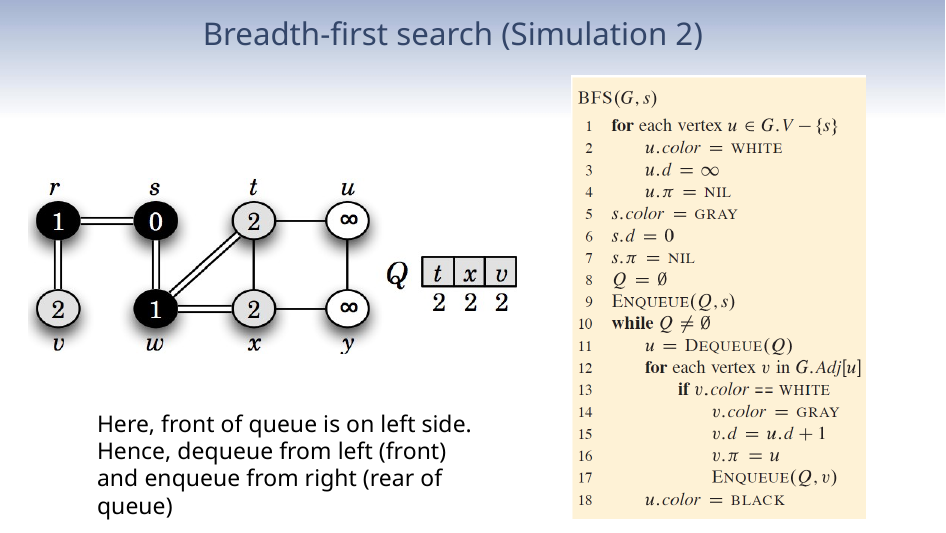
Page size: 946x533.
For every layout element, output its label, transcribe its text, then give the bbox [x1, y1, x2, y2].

picture [0, 0, 945, 519]
picture [27, 178, 518, 355]
text_box Here, front of queue is on left side. Hence, dequeue from left (front) and enqueue from right (rear of queue) [82, 394, 497, 498]
text_box Breadth-first search (Simulation 2) [200, 11, 759, 82]
